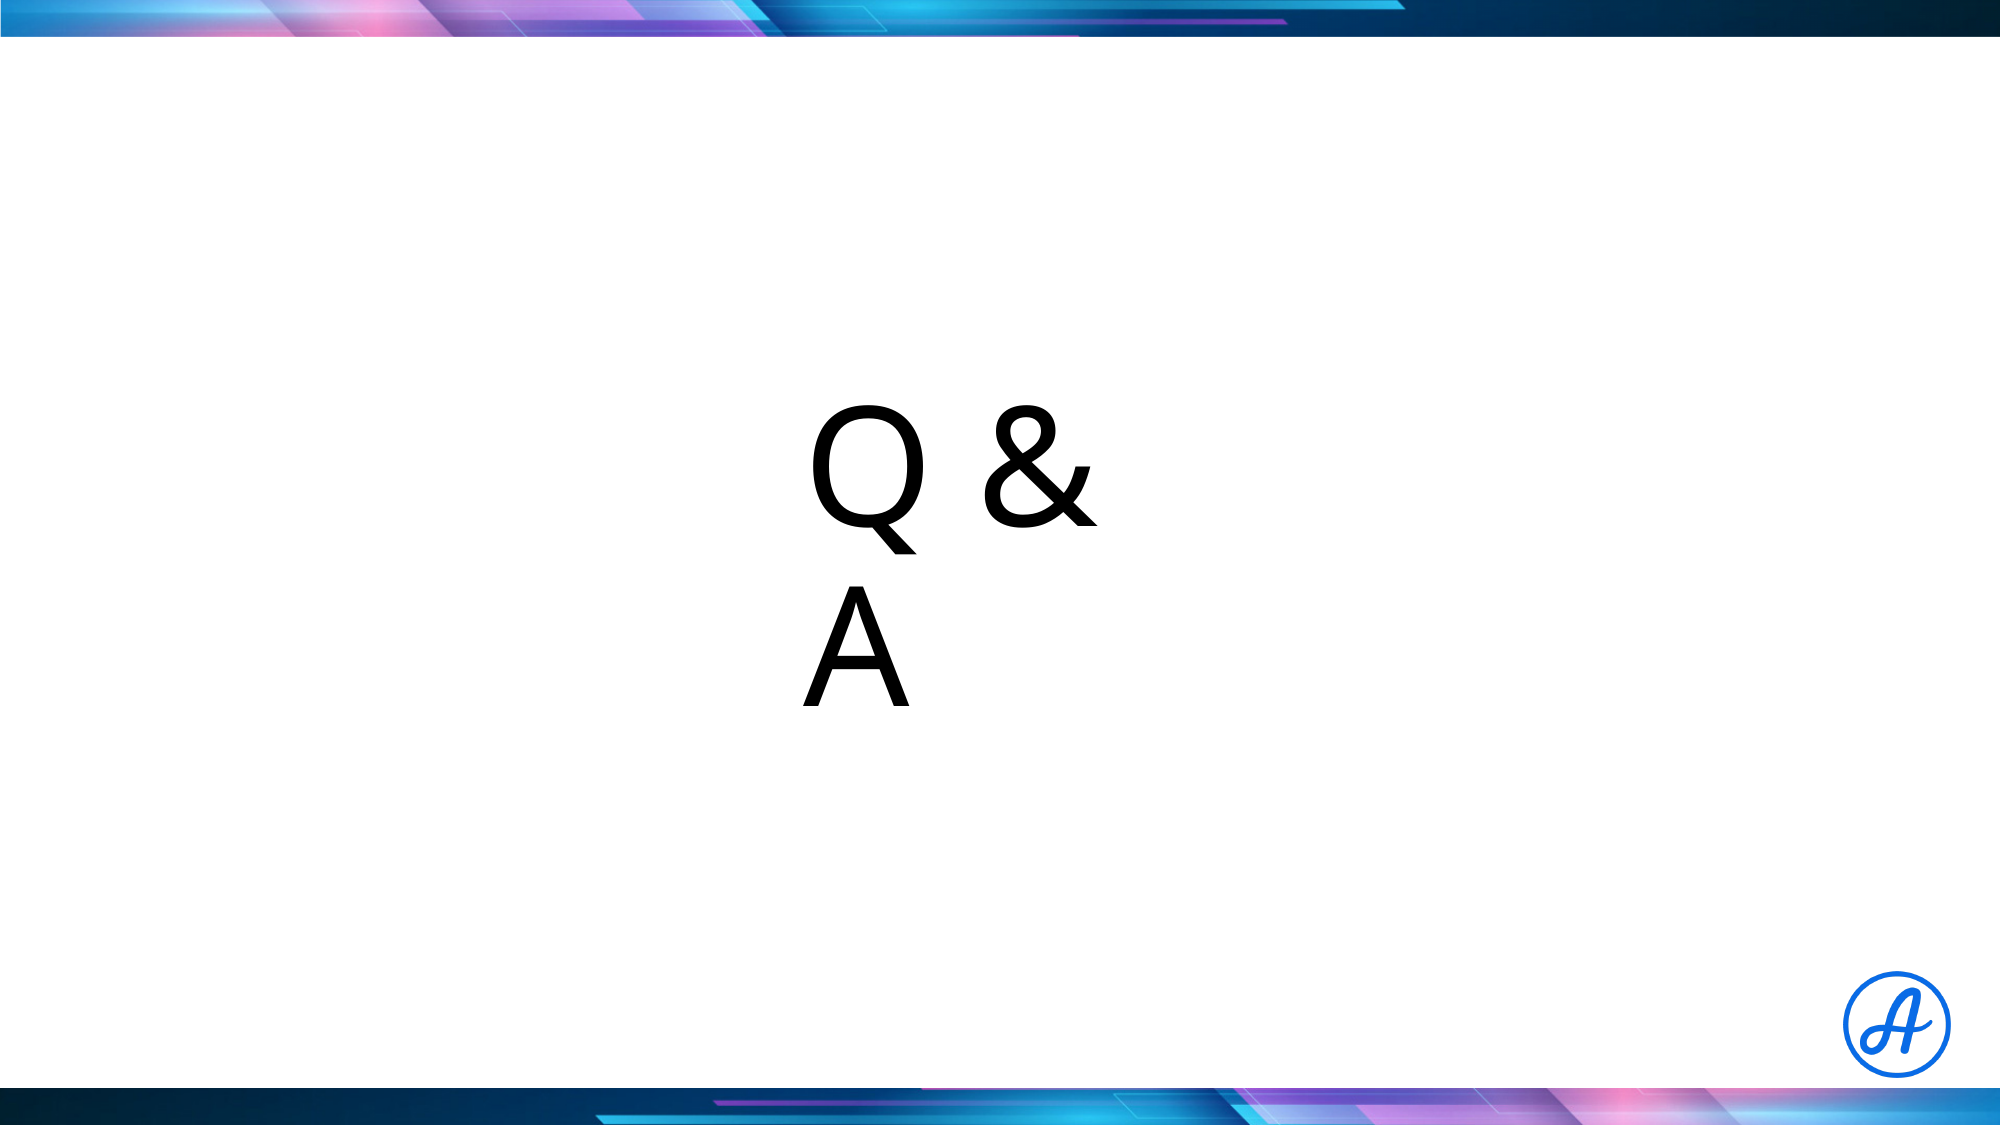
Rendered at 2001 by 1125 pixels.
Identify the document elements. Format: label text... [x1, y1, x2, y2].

picture [1843, 971, 1951, 1078]
picture [0, 1088, 2000, 1125]
picture [2, 0, 1999, 36]
title Q & A [788, 492, 1212, 633]
